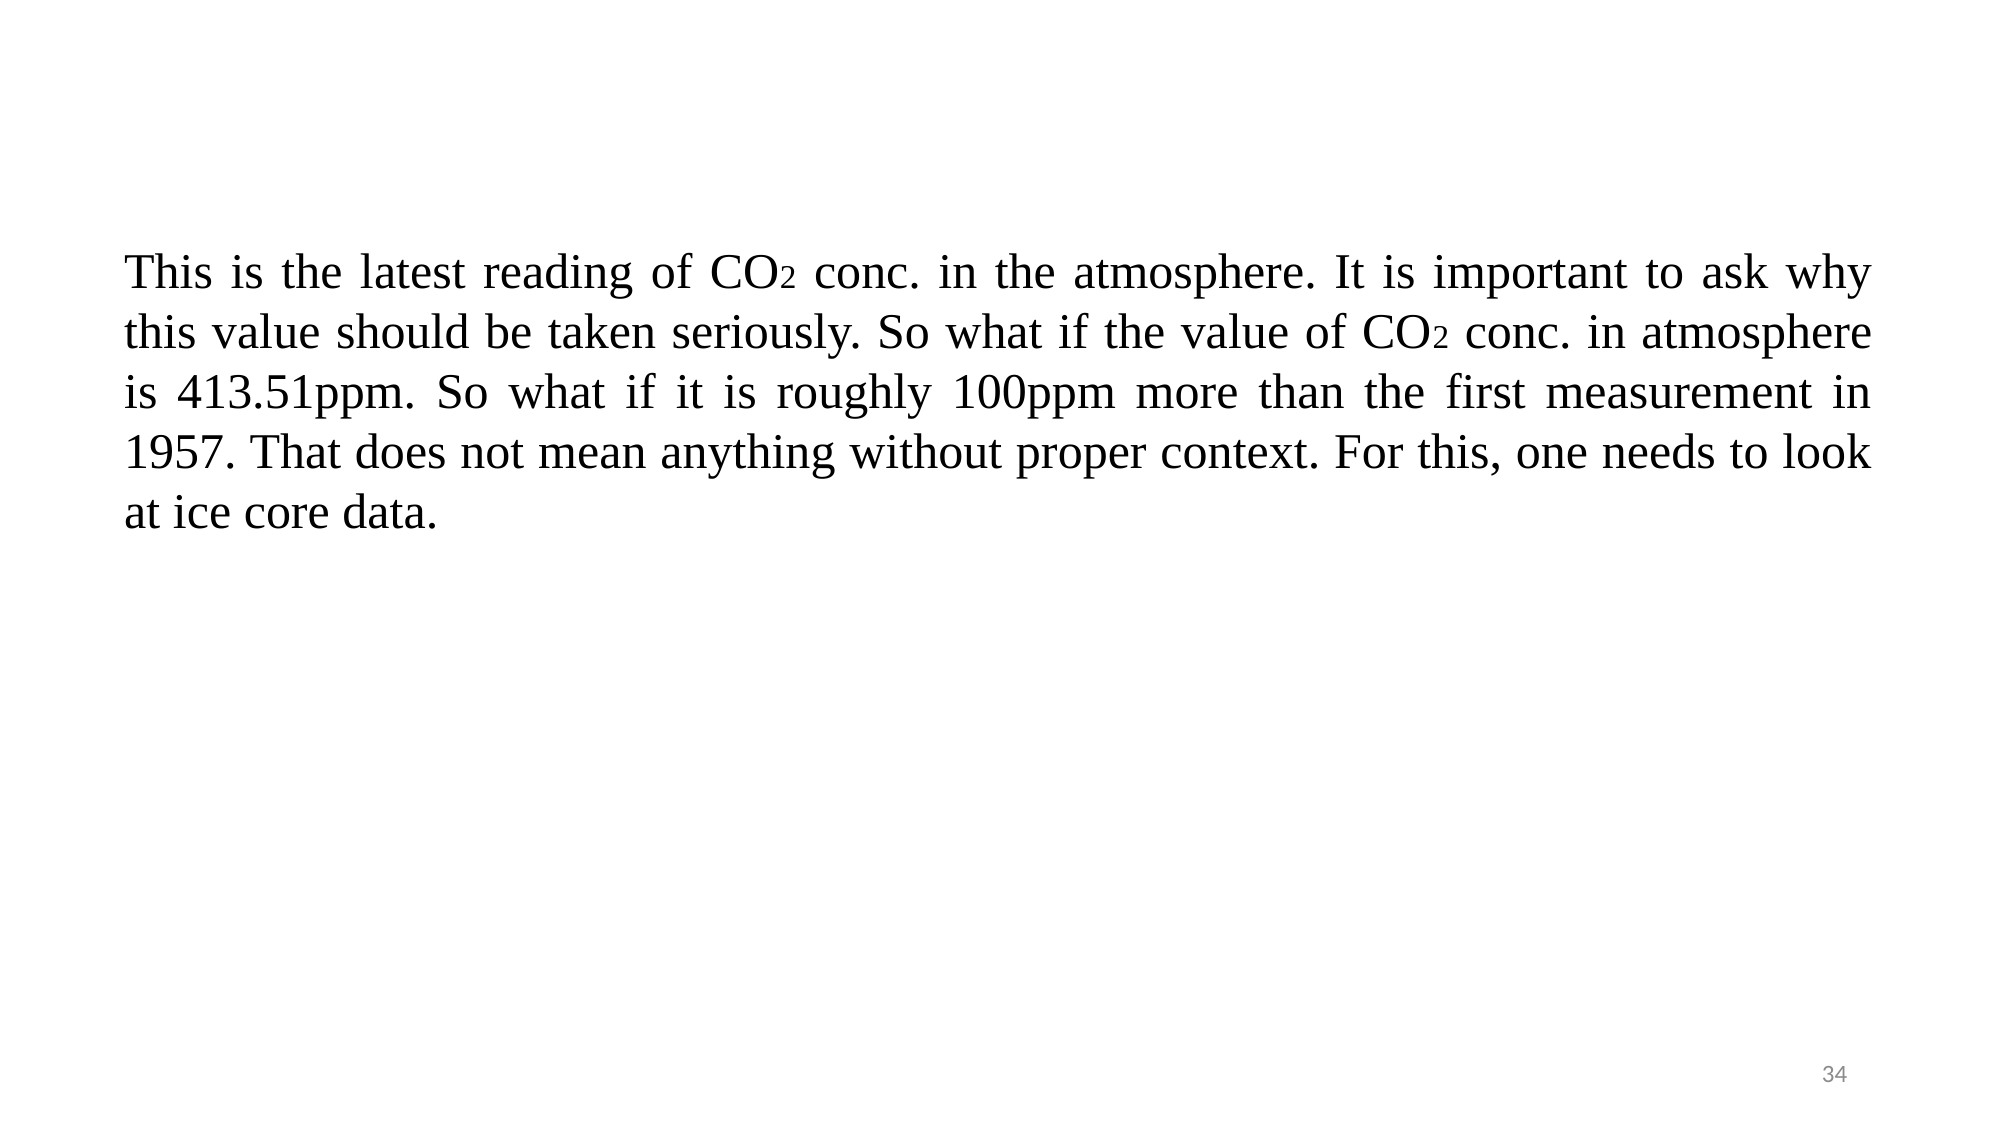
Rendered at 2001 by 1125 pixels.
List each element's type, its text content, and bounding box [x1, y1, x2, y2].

text_box This is the latest reading of CO2 conc. in the atmosphere. It is important to ask why this value should be taken seriously. So what if the value of CO2 conc. in atmosphere is 413.51ppm. So what if it is roughly 100ppm more than the first measurement in 1957. That does not mean anything without proper context. For this, one needs to look at ice core data. [109, 231, 1888, 546]
slide_number 34 [1412, 1042, 1863, 1103]
